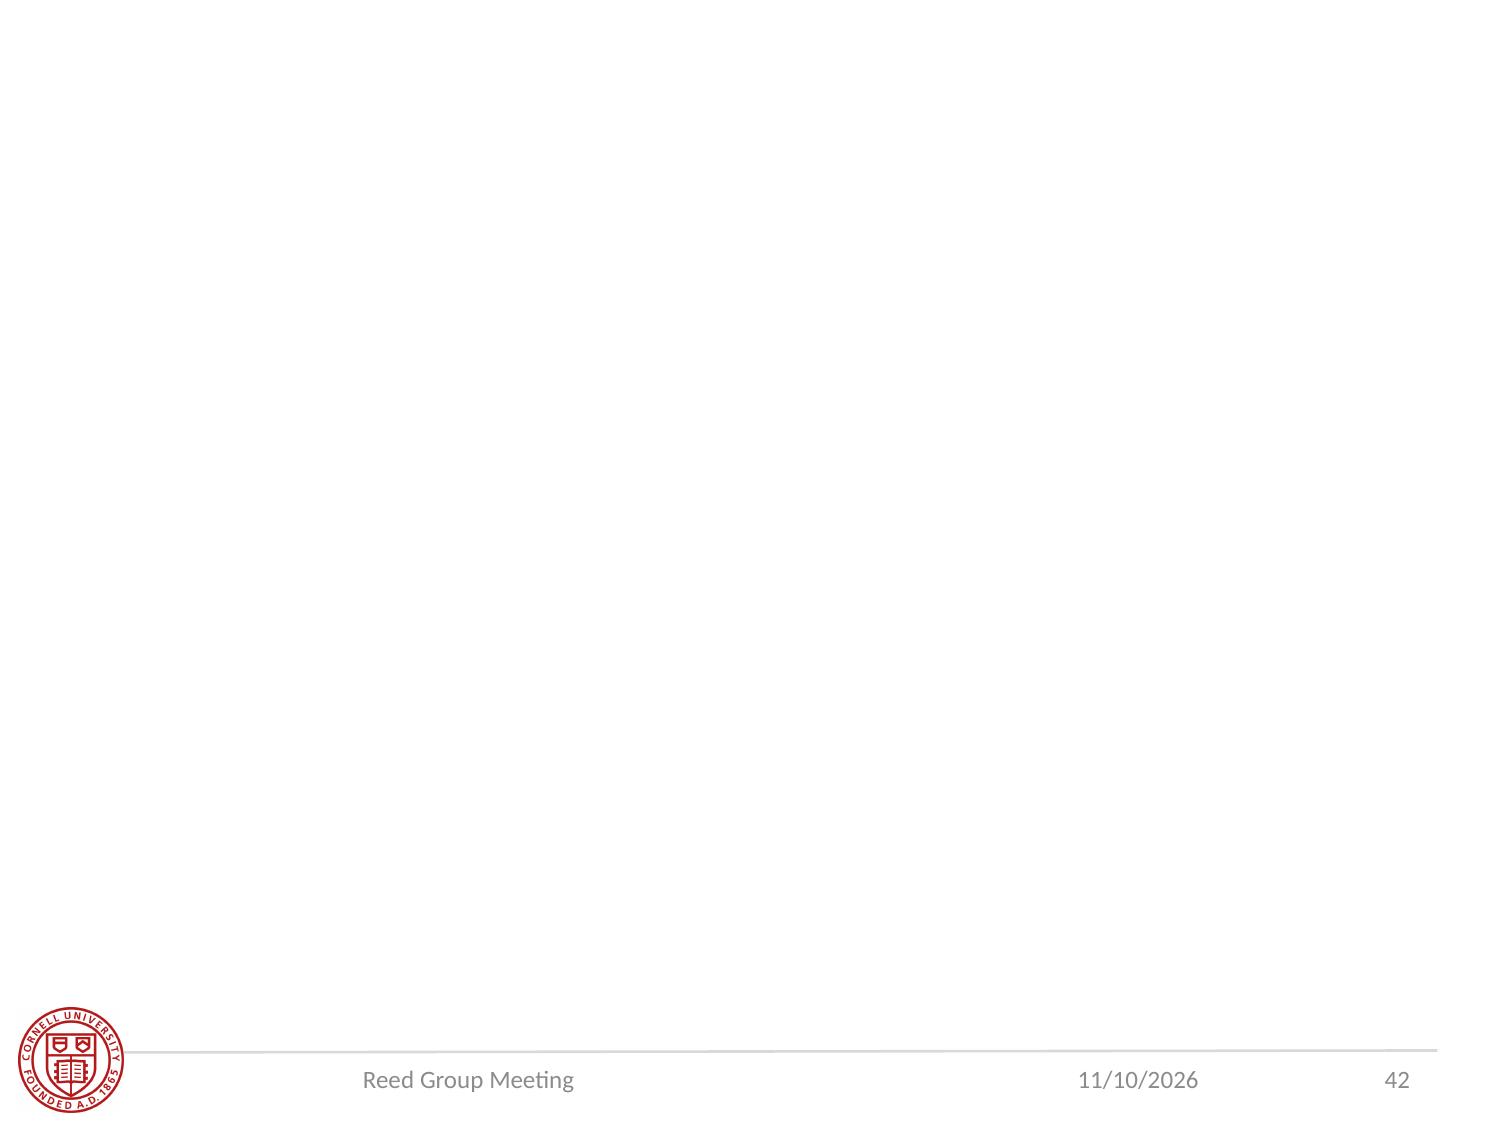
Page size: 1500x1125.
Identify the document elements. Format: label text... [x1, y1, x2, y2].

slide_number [1062, 1056, 1225, 1100]
picture [18, 1007, 124, 1113]
footer Reed Group Meeting [300, 1056, 638, 1100]
slide_number 42 [1237, 1056, 1425, 1100]
